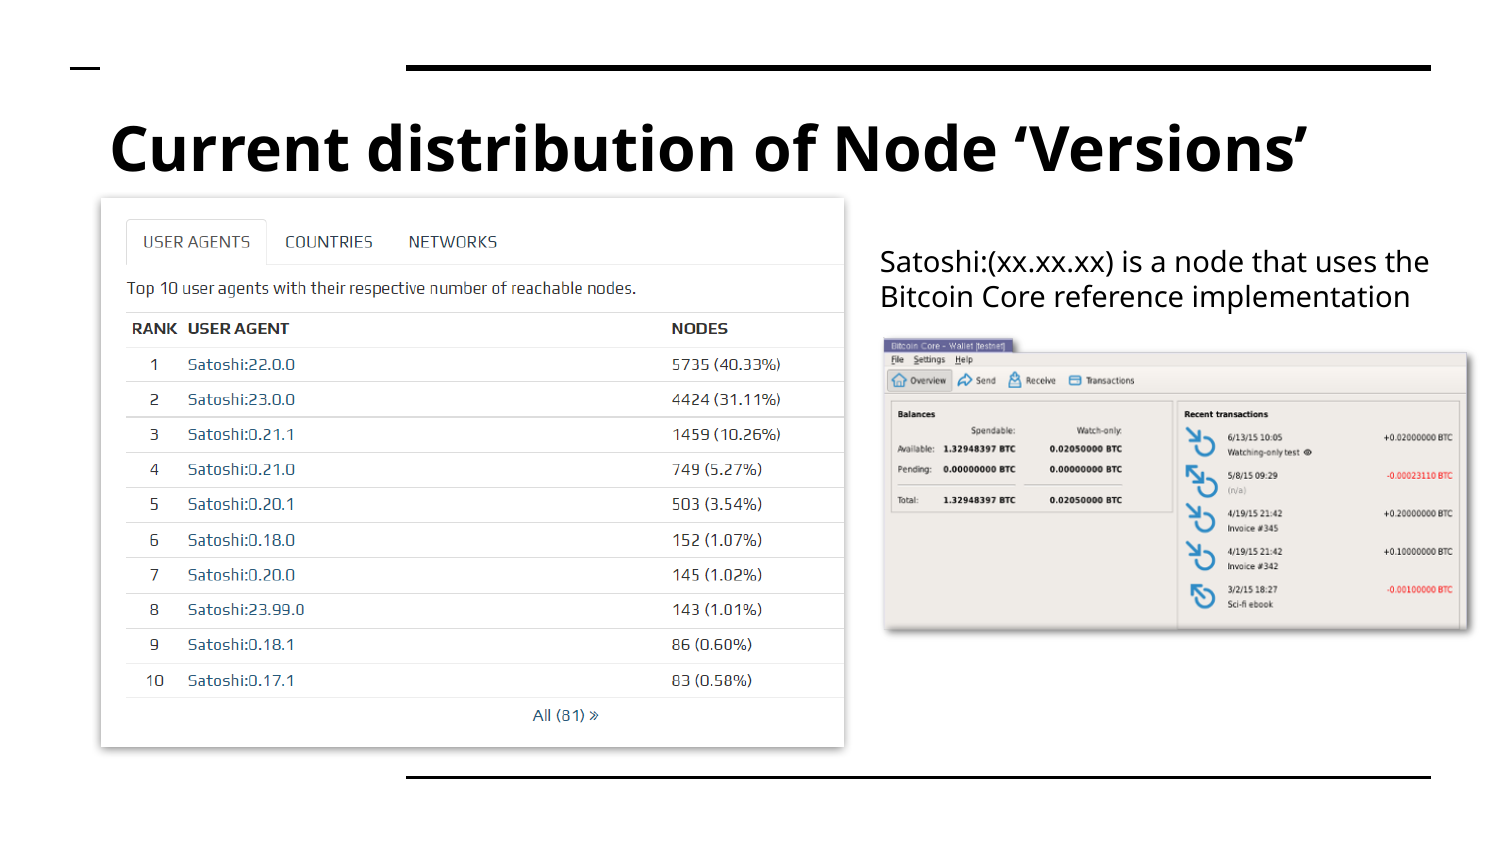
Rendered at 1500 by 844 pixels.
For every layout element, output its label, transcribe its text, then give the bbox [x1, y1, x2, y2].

text_box Satoshi:(xx.xx.xx) is a node that uses the Bitcoin Core reference implementation [865, 228, 1467, 329]
picture [874, 329, 1482, 645]
picture [101, 198, 844, 747]
title Current distribution of Node ‘Versions’ [94, 94, 1431, 199]
